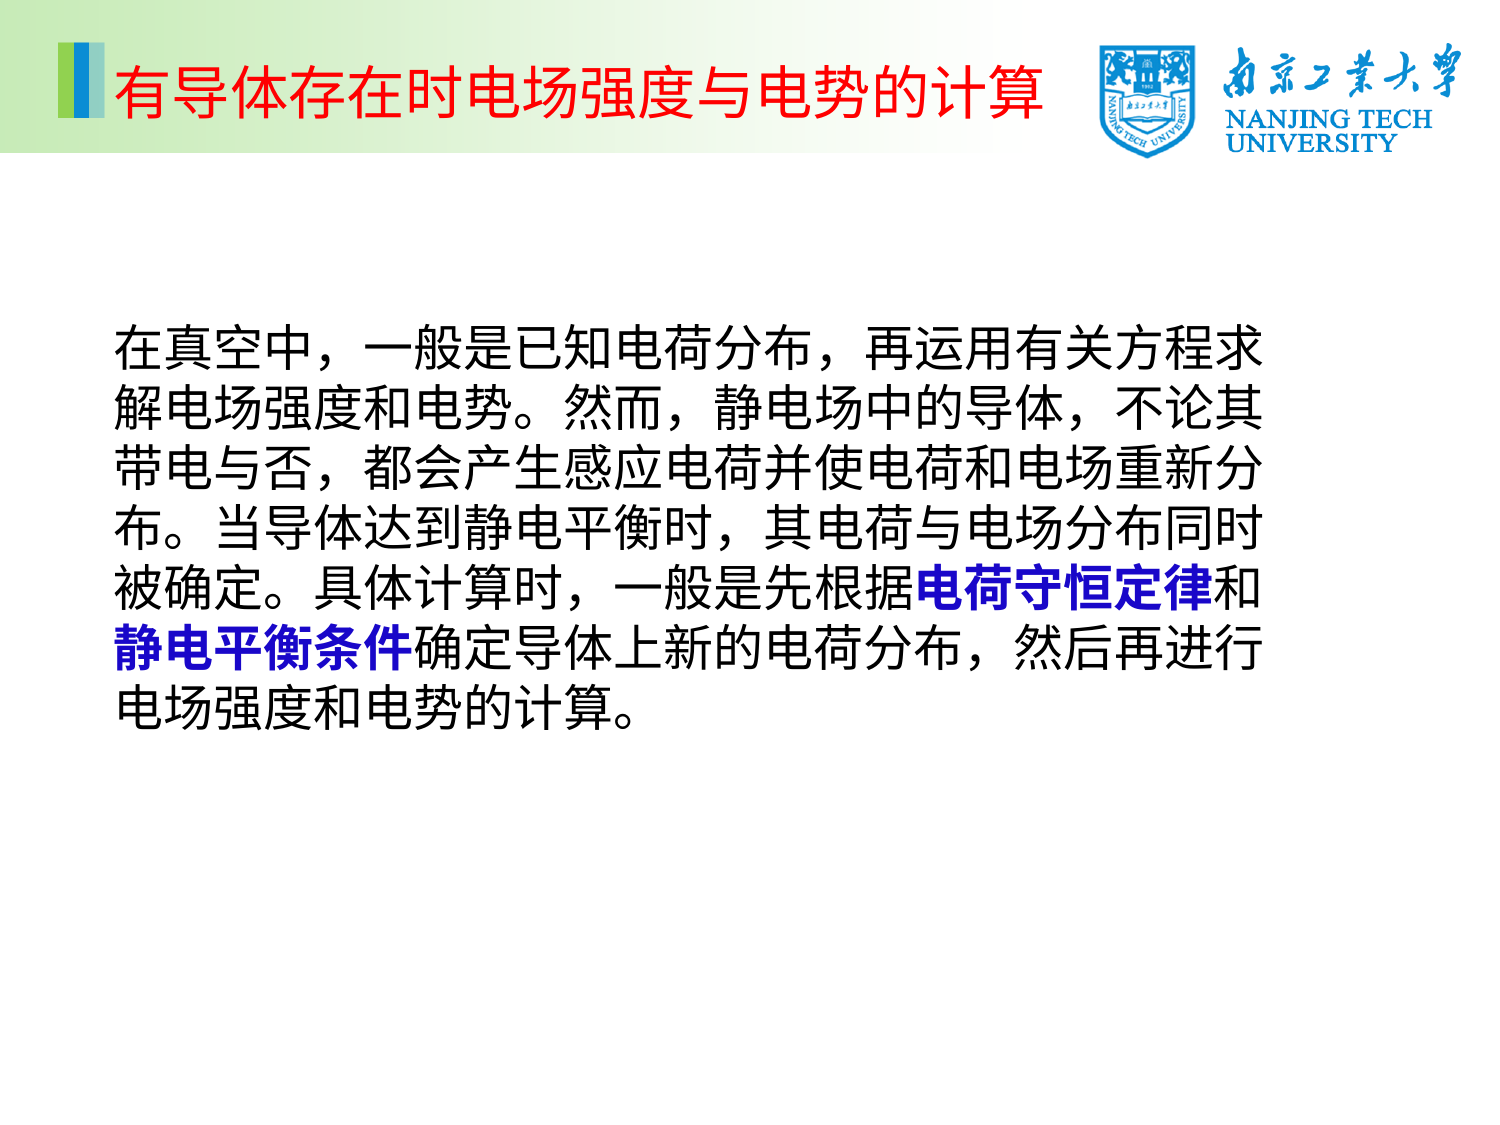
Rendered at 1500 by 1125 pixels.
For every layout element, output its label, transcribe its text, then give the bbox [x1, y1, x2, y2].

picture [0, 0, 1500, 1125]
text_box 有导体存在时电场强度与电势的计算 [98, 49, 1099, 134]
text_box 在真空中，一般是已知电荷分布，再运用有关方程求解电场强度和电势。然而，静电场中的导体，不论其带电与否，都会产生感应电荷并使电荷和电场重新分布。当导体达到静电平衡时，其电荷与电场分布同时被确定。具体计算时，一般是先根据电荷守恒定律和静电平衡条件确定导体上新的电荷分布，然后再进行电场强度和电势的计算。 [98, 308, 1324, 744]
